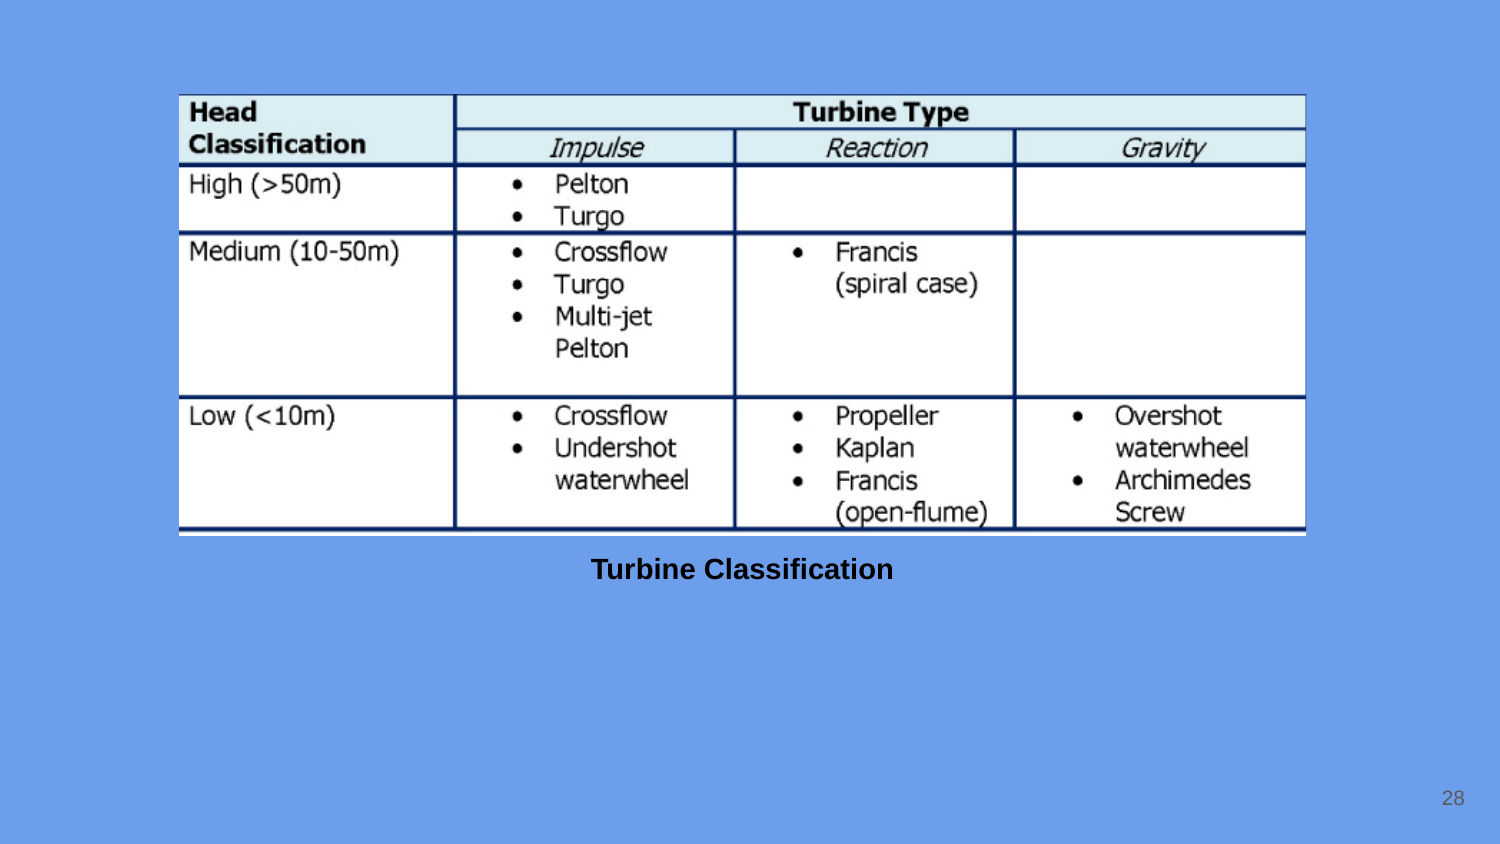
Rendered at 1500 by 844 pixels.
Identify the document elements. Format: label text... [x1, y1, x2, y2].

text_box Turbine Classification [294, 543, 1191, 637]
slide_number ‹#› [1389, 764, 1480, 830]
picture [178, 94, 1307, 536]
